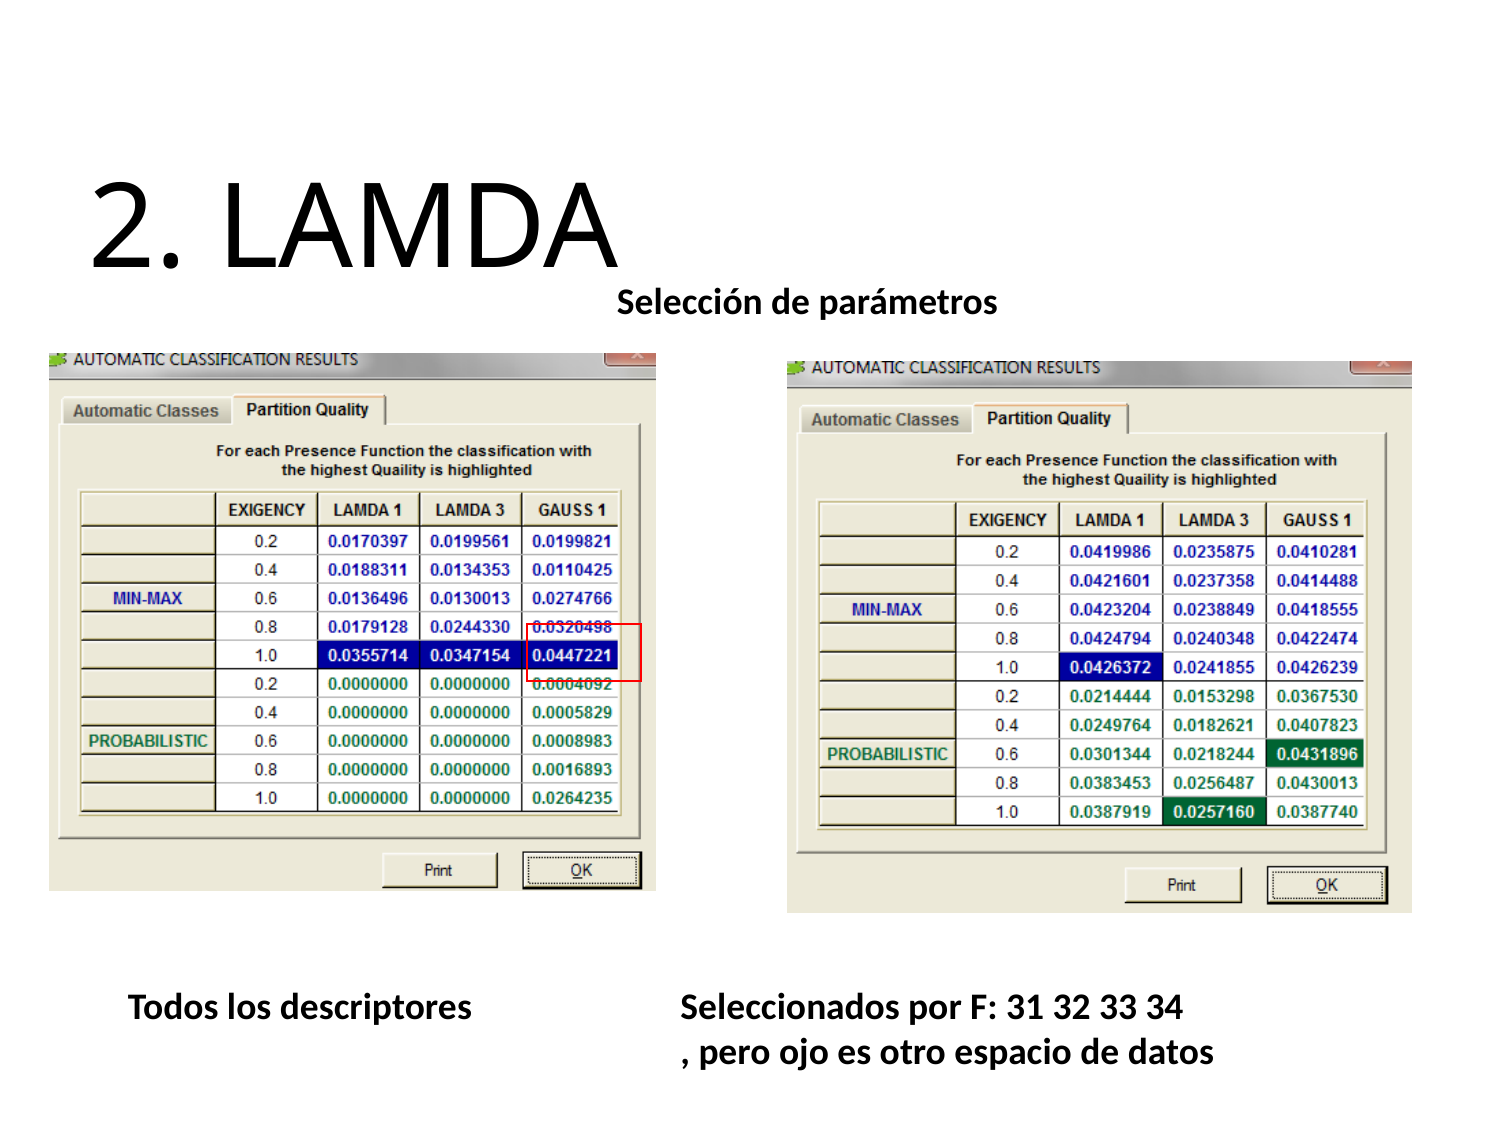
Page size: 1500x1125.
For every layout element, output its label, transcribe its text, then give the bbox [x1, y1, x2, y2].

title 2. LAMDA [73, 156, 1349, 300]
picture [49, 352, 656, 891]
text_box Seleccionados por F: 31 32 33 34 , pero ojo es otro espacio de datos [665, 974, 1230, 1079]
text_box Todos los descriptores [113, 974, 488, 1034]
text_box Selección de parámetros [602, 269, 1014, 330]
picture [787, 361, 1412, 914]
